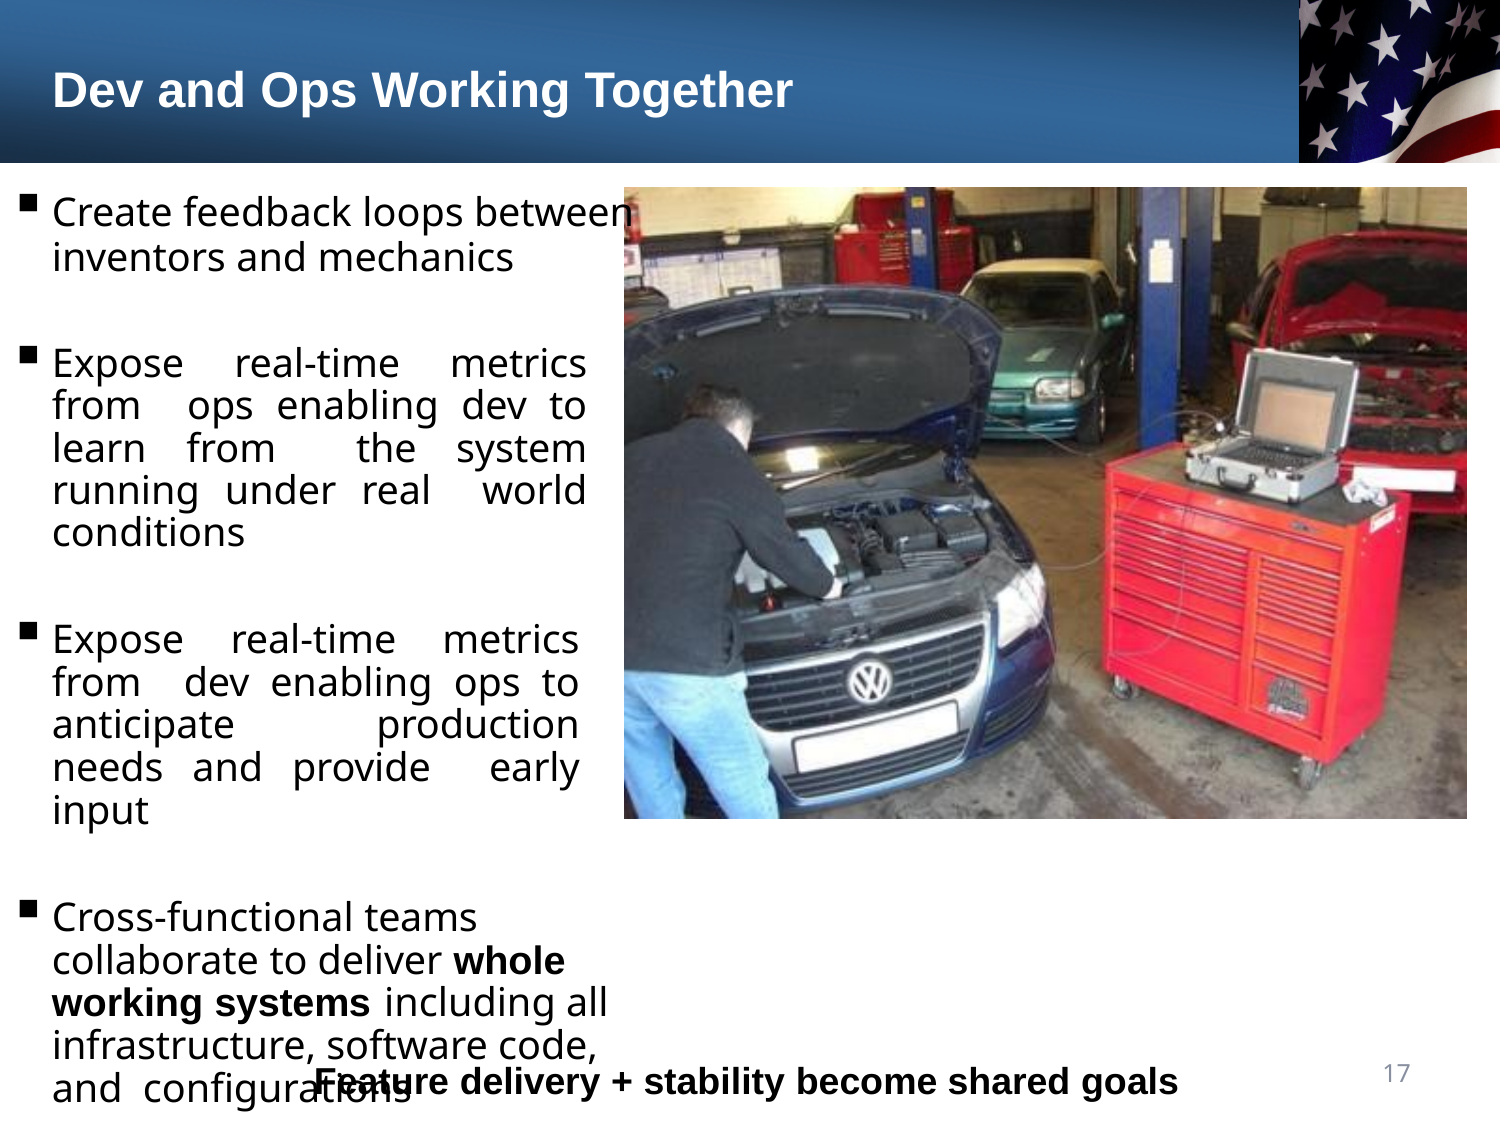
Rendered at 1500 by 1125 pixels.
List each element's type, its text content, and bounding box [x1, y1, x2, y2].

text_box 17 [1380, 1055, 1413, 1088]
title Dev and Ops Working Together [50, 55, 801, 186]
picture [624, 187, 1467, 819]
text_box Create feedback loops between inventors and mechanics Expose real-time metrics from ops enabling dev to learn from the system running under real world conditions Expose real-time metrics from dev enabling ops to anticipate production needs and provide early input Cross-functional teams collaborate to deliver whole working systems including all infrastructure, software code, and configurations [12, 186, 643, 1111]
text_box Feature delivery + stability become shared goals [311, 1055, 1181, 1103]
picture [0, 0, 1500, 163]
